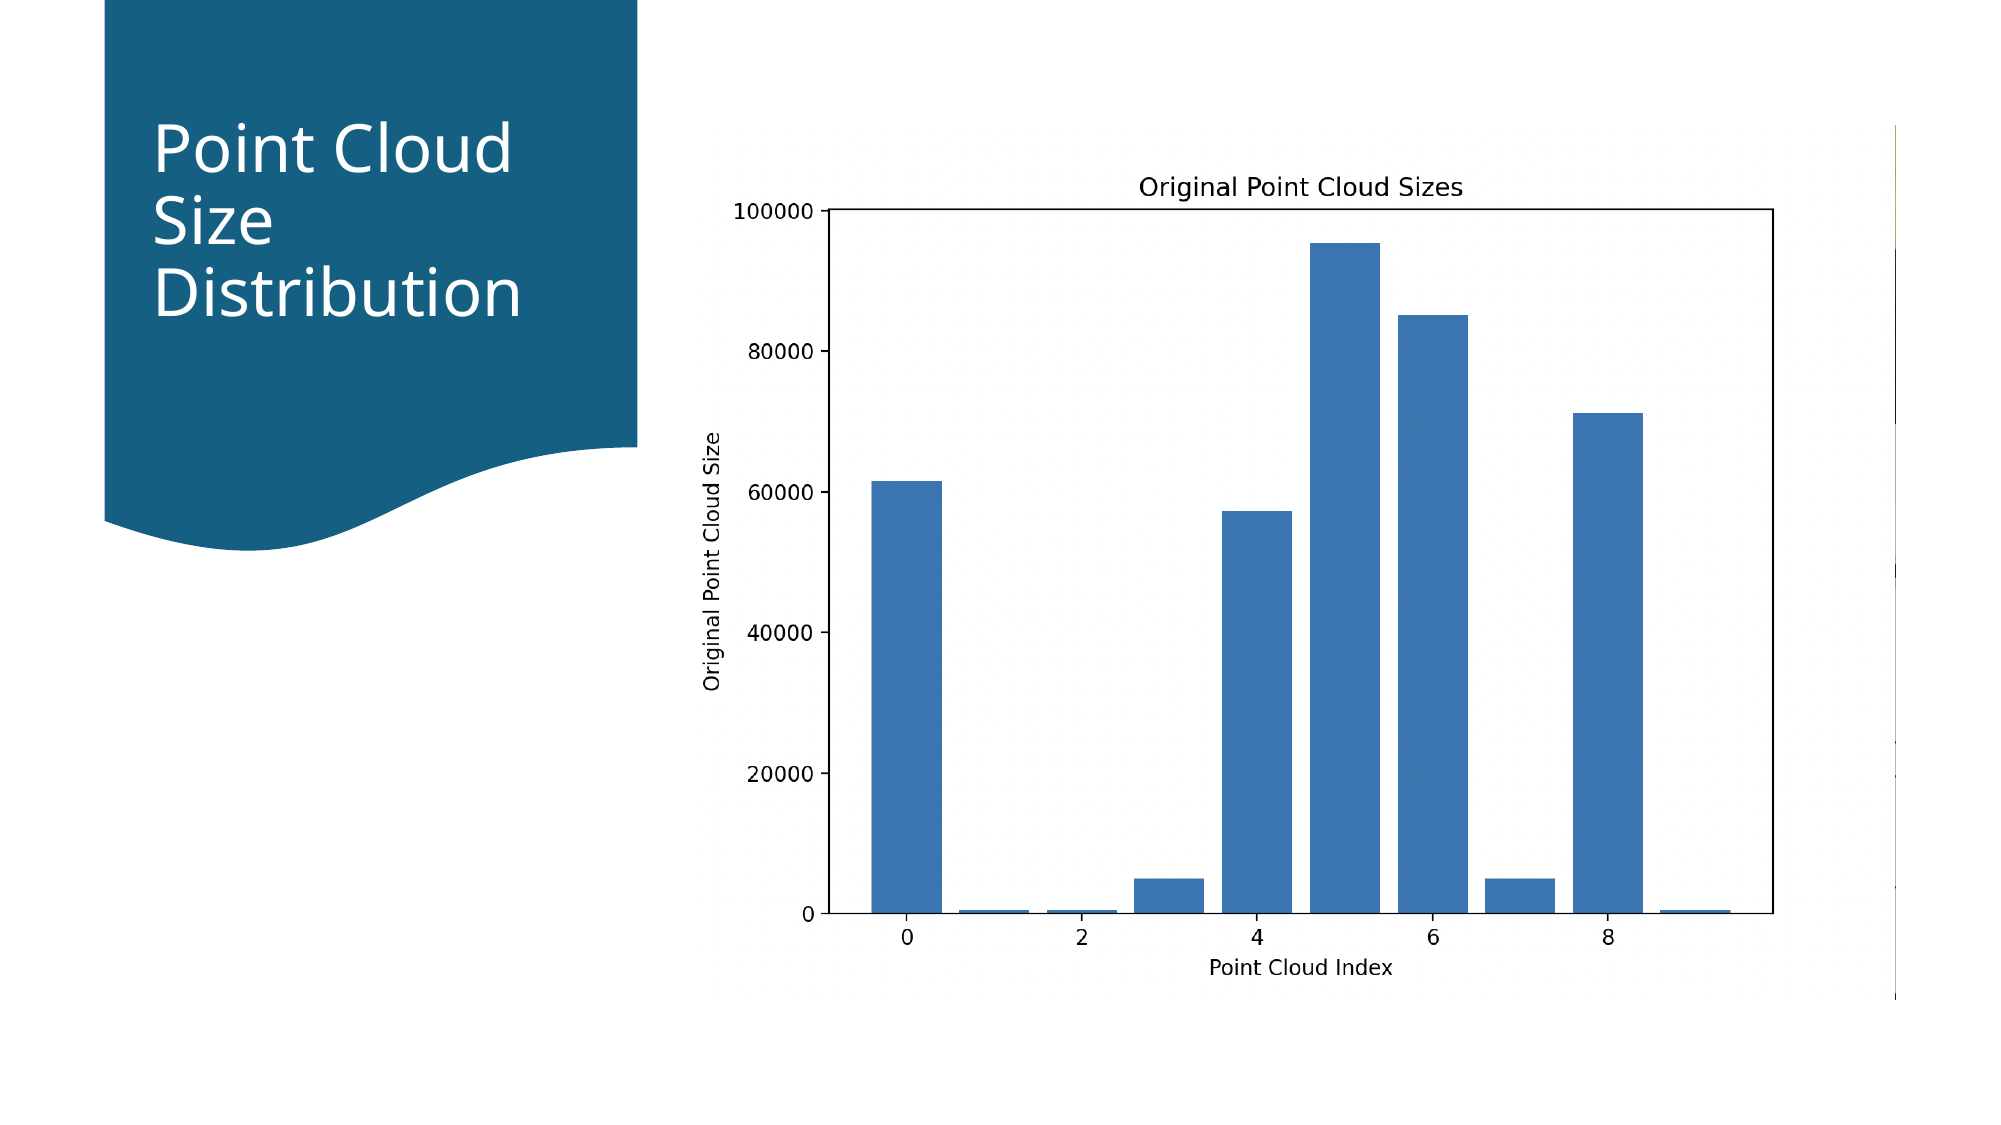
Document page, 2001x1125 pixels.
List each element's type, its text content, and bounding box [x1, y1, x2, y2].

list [689, 125, 1897, 1000]
text_box [103, 0, 640, 553]
title Point Cloud Size Distribution [137, 28, 604, 417]
